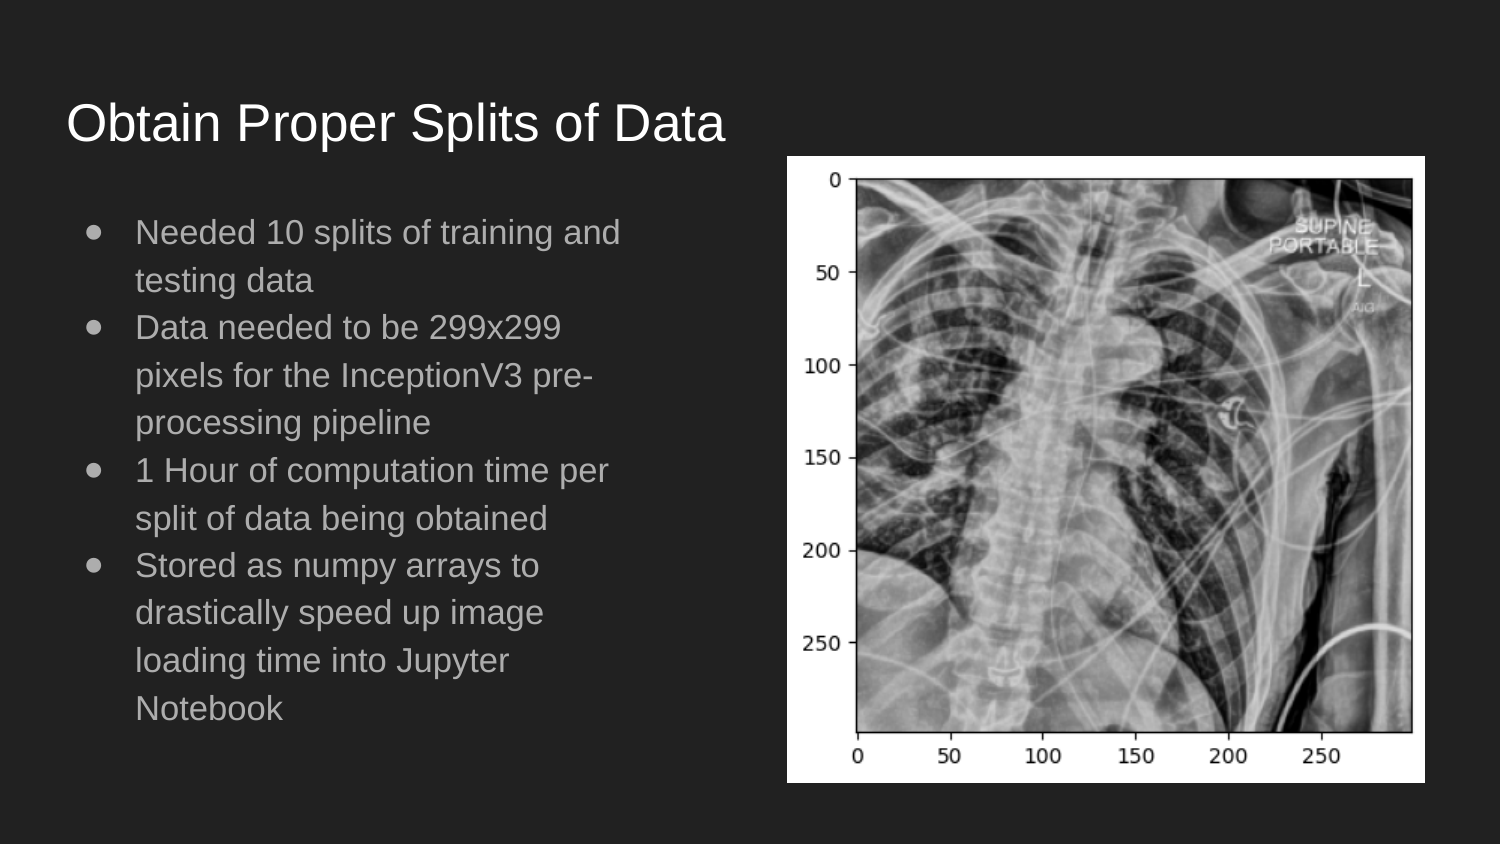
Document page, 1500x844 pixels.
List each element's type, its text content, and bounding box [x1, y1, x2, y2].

title Obtain Proper Splits of Data [51, 72, 1449, 167]
picture [786, 155, 1425, 784]
list Needed 10 splits of training and testing data Data needed to be 299x299 pixels for the InceptionV3 pre-processing pipeline 1 Hour of computation time per split of data being obtained Stored as numpy arrays to drastically speed up image loading time into Jupyter Notebook [51, 189, 660, 750]
